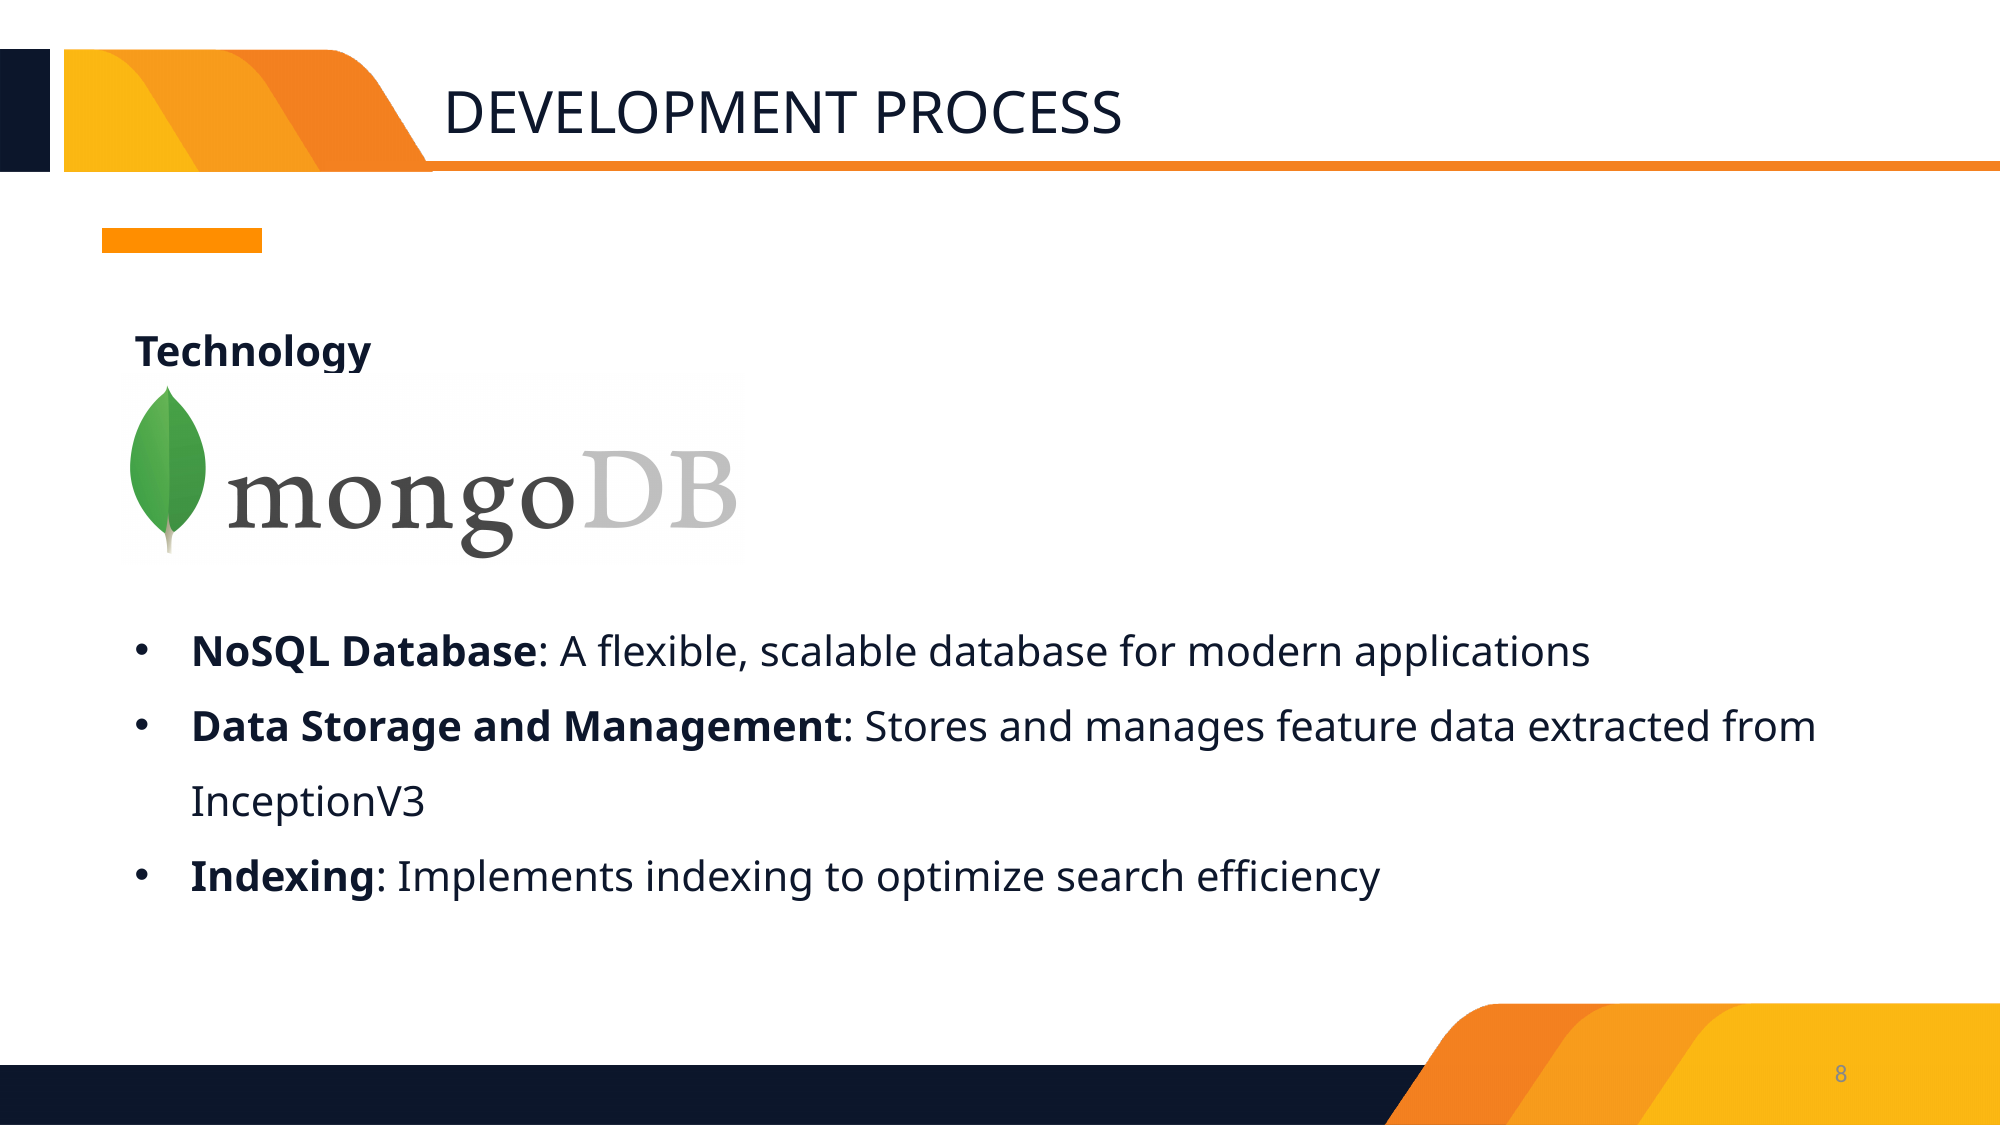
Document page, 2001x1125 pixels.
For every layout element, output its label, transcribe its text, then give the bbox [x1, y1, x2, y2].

text_box [102, 229, 261, 253]
picture [0, 1002, 2000, 1125]
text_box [0, 49, 2000, 172]
picture [120, 373, 745, 566]
text_box Technology NoSQL Database: A flexible, scalable database for modern applications Data Storage and Management: Stores and manages feature data extracted from InceptionV3 Indexing: Implements indexing to optimize search efficiency [102, 292, 1863, 907]
